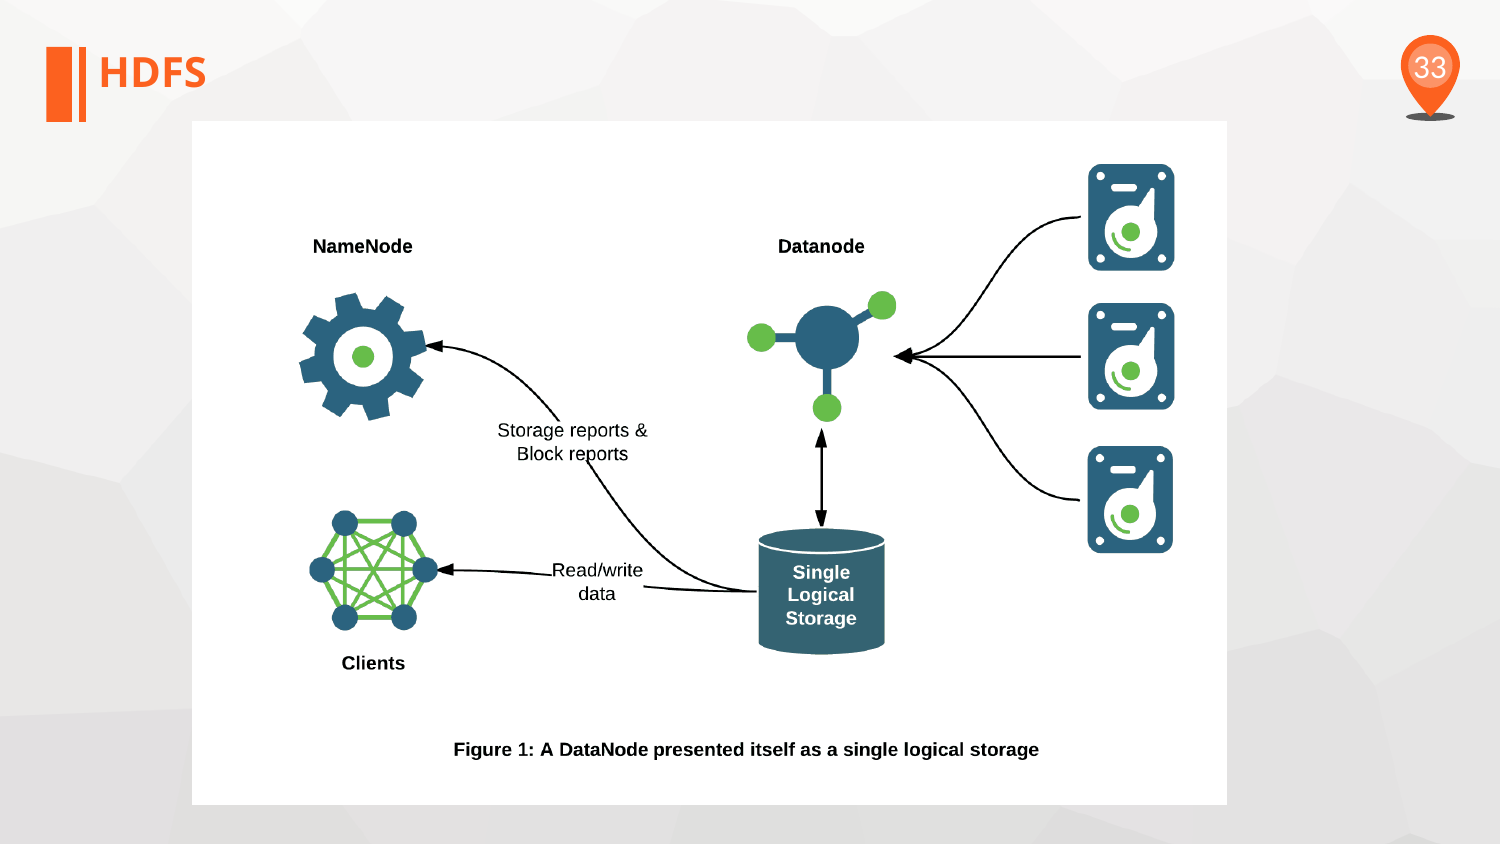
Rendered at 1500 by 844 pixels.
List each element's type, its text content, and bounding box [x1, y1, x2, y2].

text_box [44, 45, 74, 124]
text_box HDFS [83, 38, 223, 104]
slide_number 33 [1254, 42, 1500, 88]
picture [0, 0, 1500, 844]
